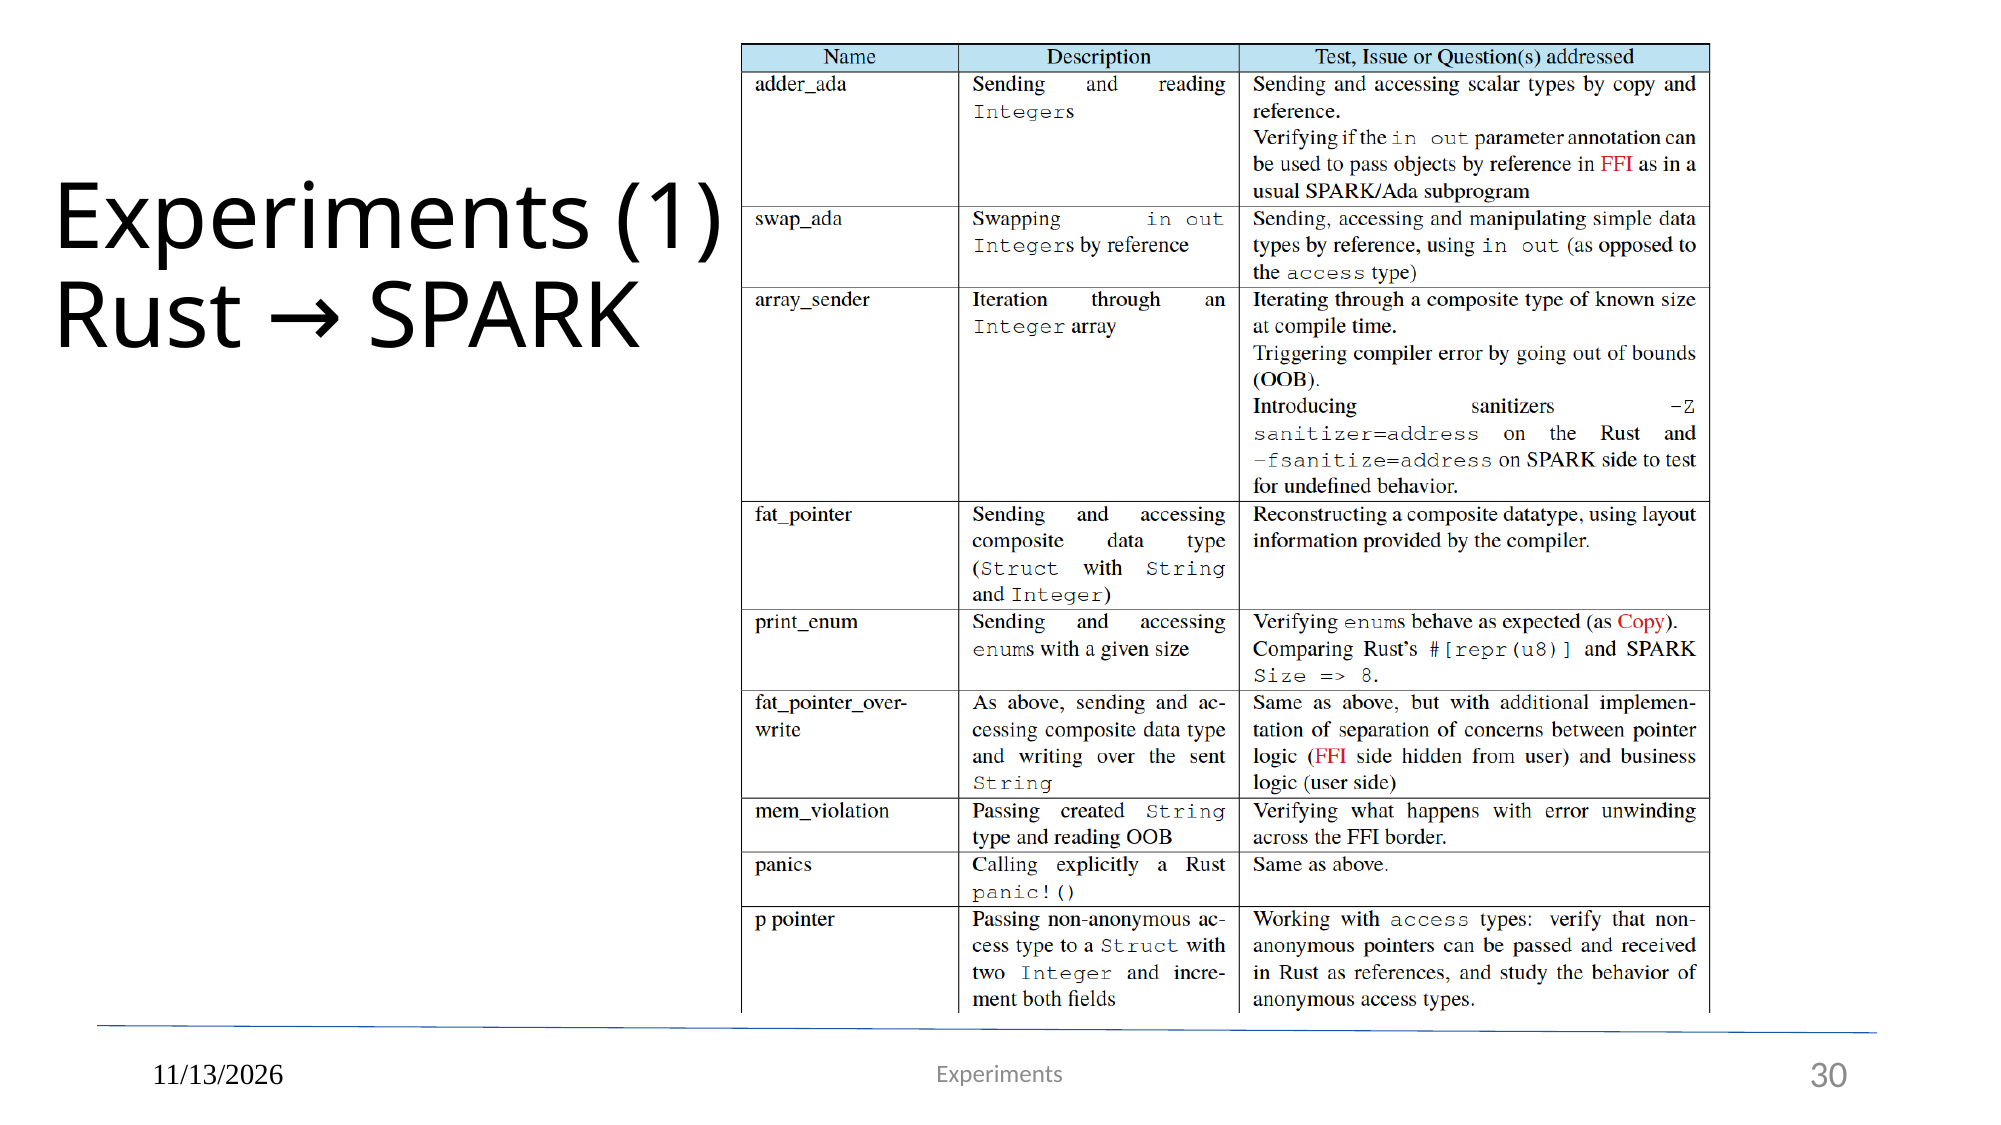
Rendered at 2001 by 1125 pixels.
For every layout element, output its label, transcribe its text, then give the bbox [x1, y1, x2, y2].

picture [731, 40, 1726, 1013]
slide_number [137, 1042, 588, 1103]
slide_number 30 [1412, 1042, 1863, 1103]
text_box Experiments [662, 1042, 1338, 1103]
title Experiments (1) Rust → SPARK [37, 262, 726, 375]
